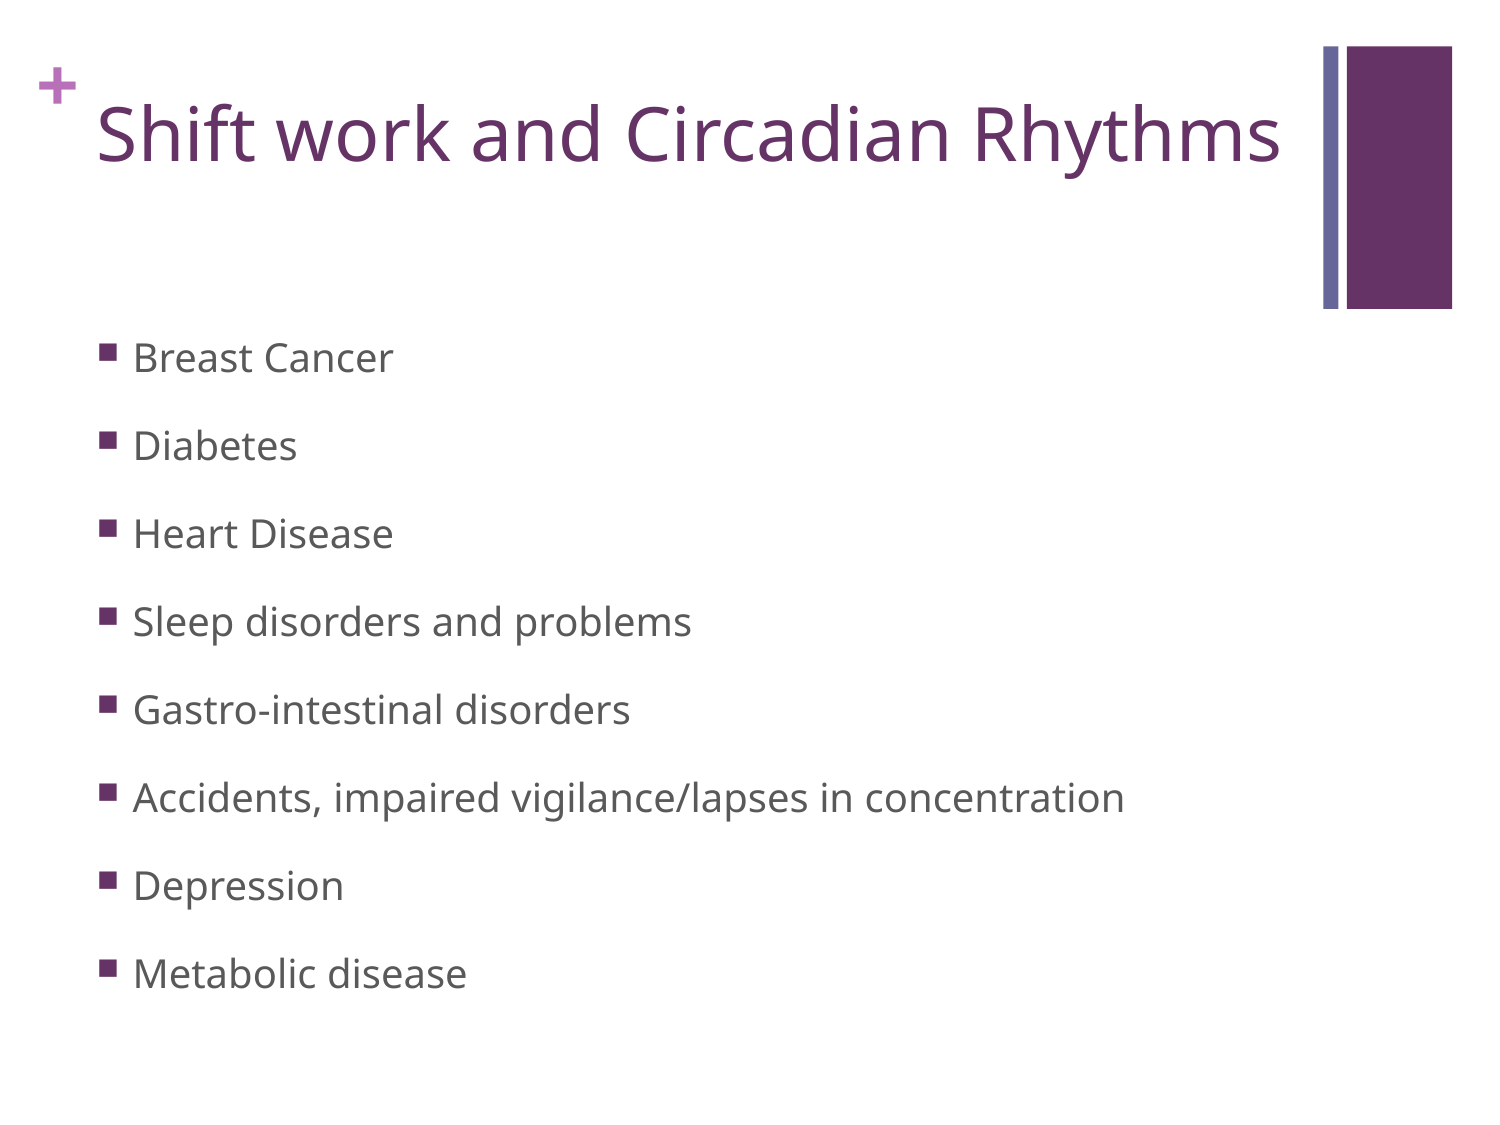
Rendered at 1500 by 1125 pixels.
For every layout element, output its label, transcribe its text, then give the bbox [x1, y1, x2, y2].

title Shift work and Circadian Rhythms [81, 79, 1322, 263]
list Breast Cancer Diabetes Heart Disease Sleep disorders and problems Gastro-intestinal disorders Accidents, impaired vigilance/lapses in concentration Depression Metabolic disease [81, 324, 1322, 1005]
